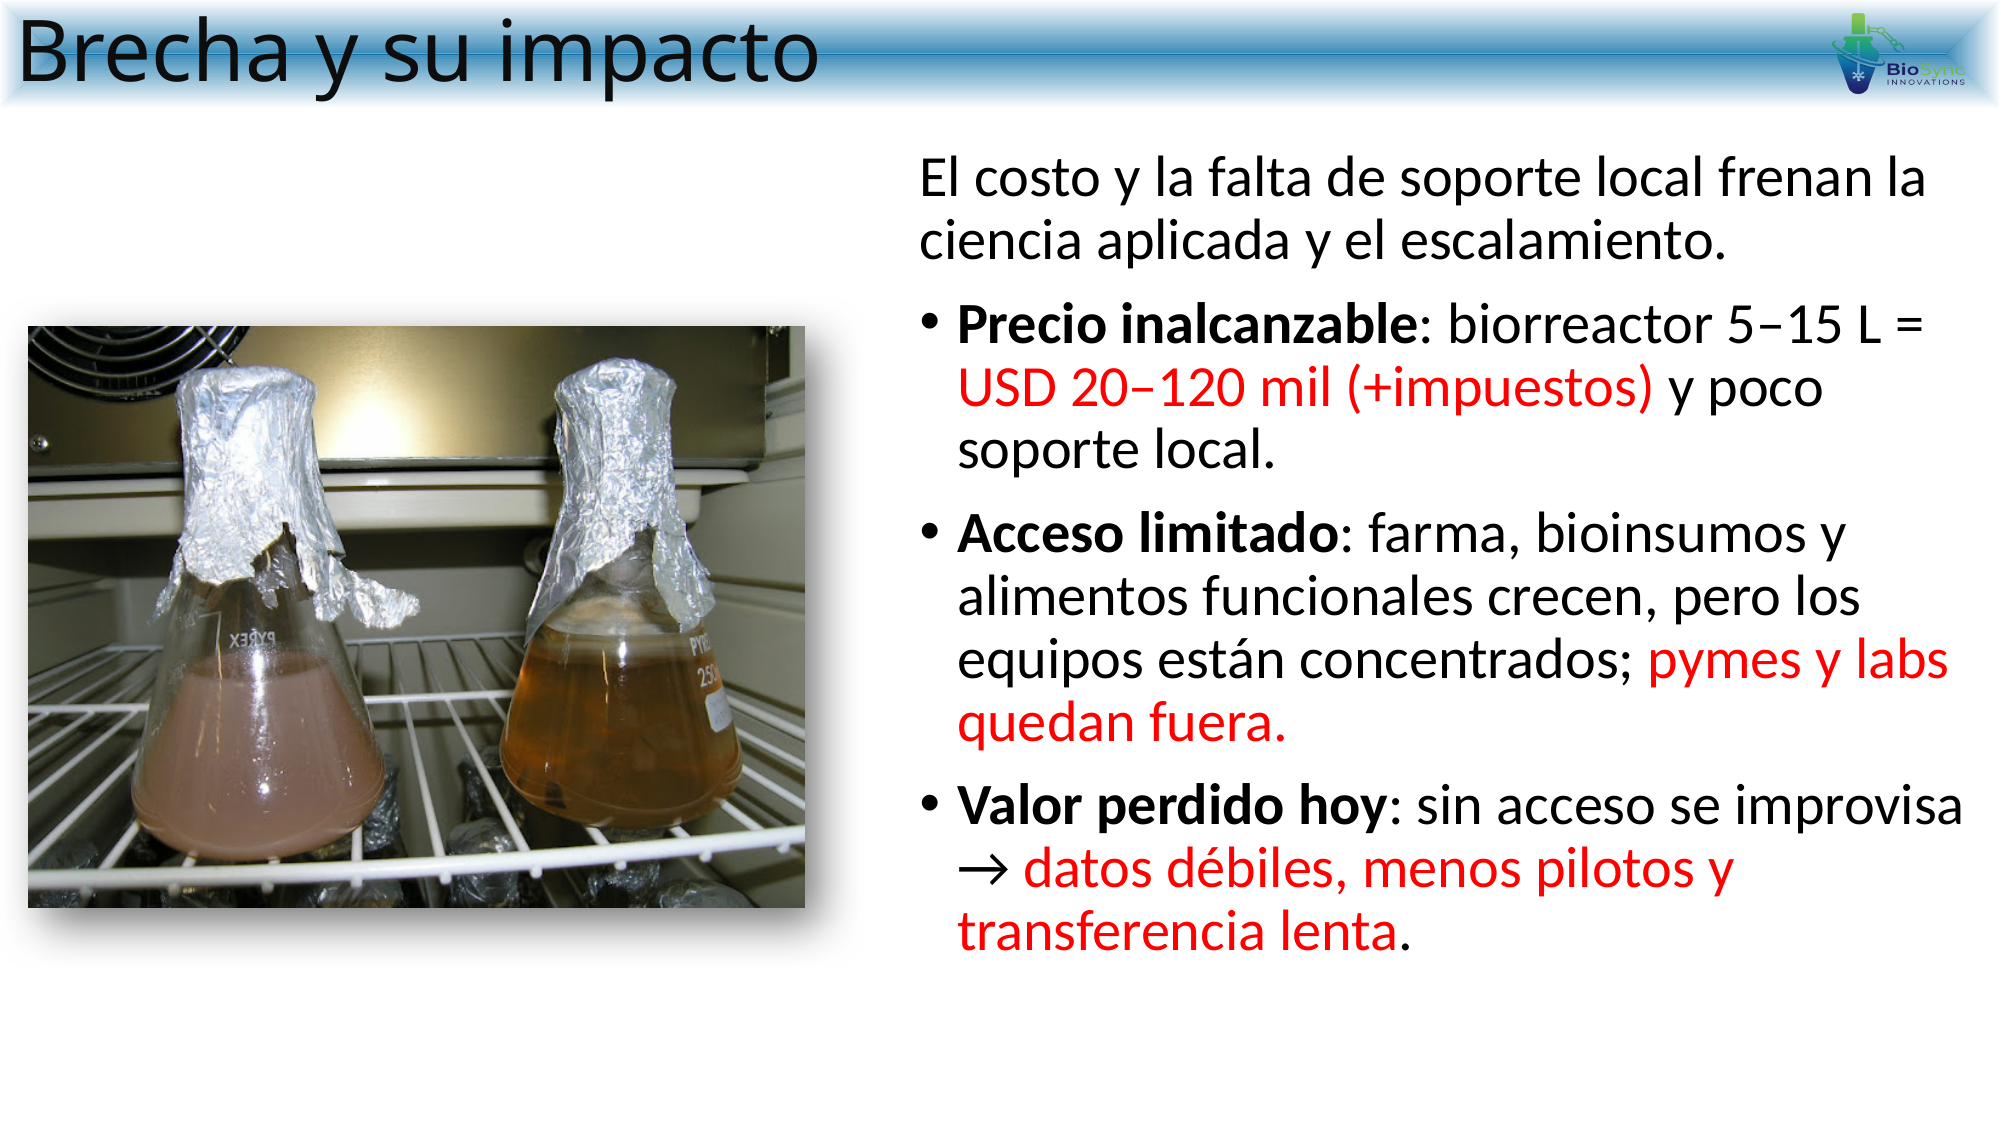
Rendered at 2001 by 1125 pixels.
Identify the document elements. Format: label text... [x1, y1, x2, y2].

text_box [1795, 0, 2000, 139]
title Brecha y su impacto [0, 0, 1795, 108]
picture [28, 326, 805, 909]
list El costo y la falta de soporte local frenan la ciencia aplicada y el escalamiento. Precio inalcanzable: biorreactor 5–15 L = USD 20–120 mil (+impuestos) y poco soporte local. Acceso limitado: farma, bioinsumos y alimentos funcionales crecen, pero los equipos están concentrados; pymes y labs quedan fuera. Valor perdido hoy: sin acceso se improvisa → datos débiles, menos pilotos y transferencia lenta. [904, 138, 2000, 1125]
